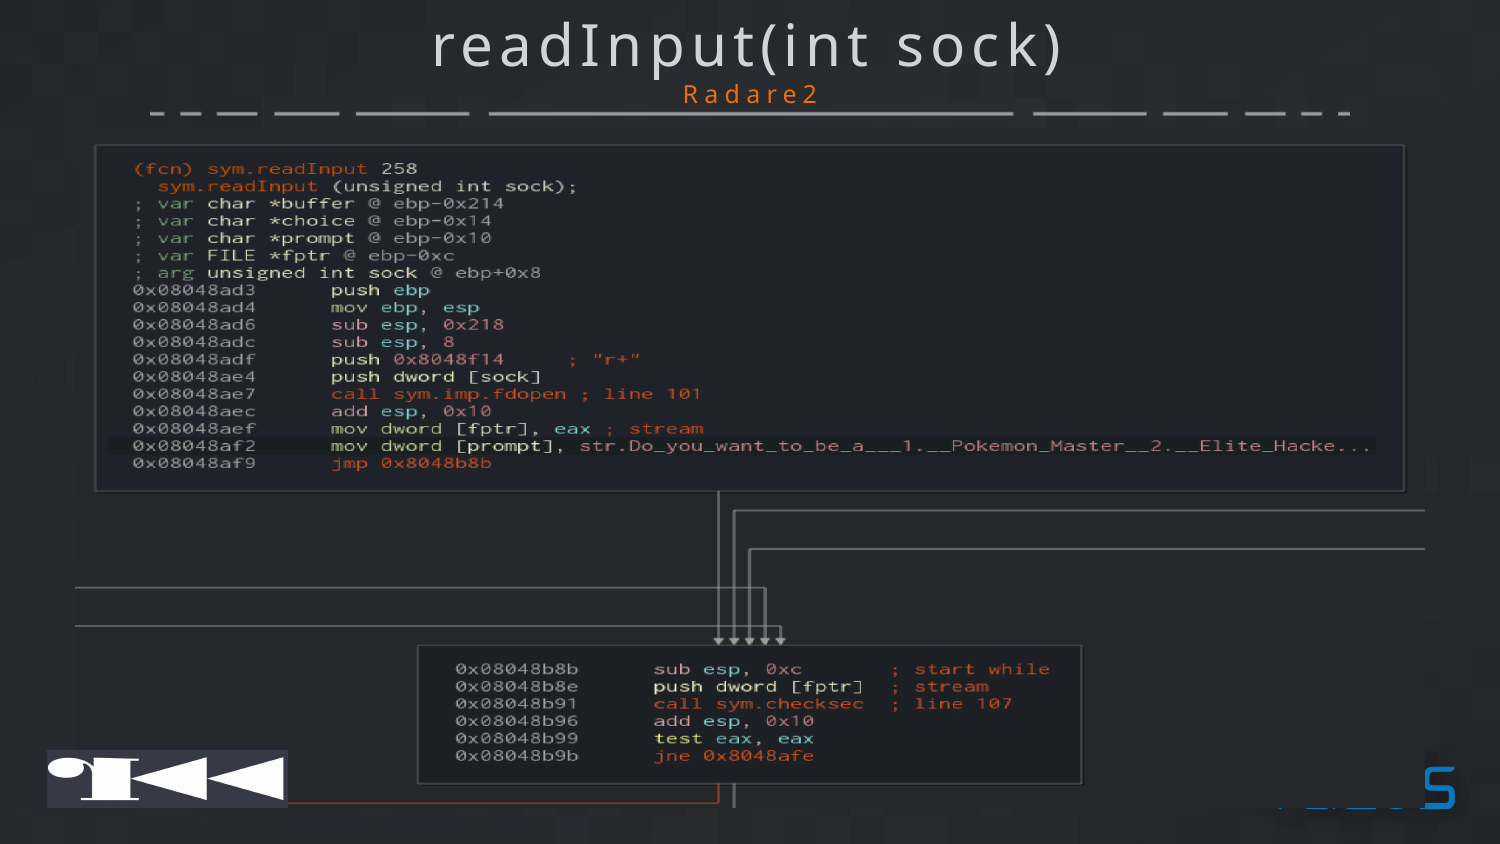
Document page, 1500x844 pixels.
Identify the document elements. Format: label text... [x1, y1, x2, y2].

picture [47, 128, 1426, 809]
title readInput(int sock) Radare2 [75, 0, 1425, 127]
